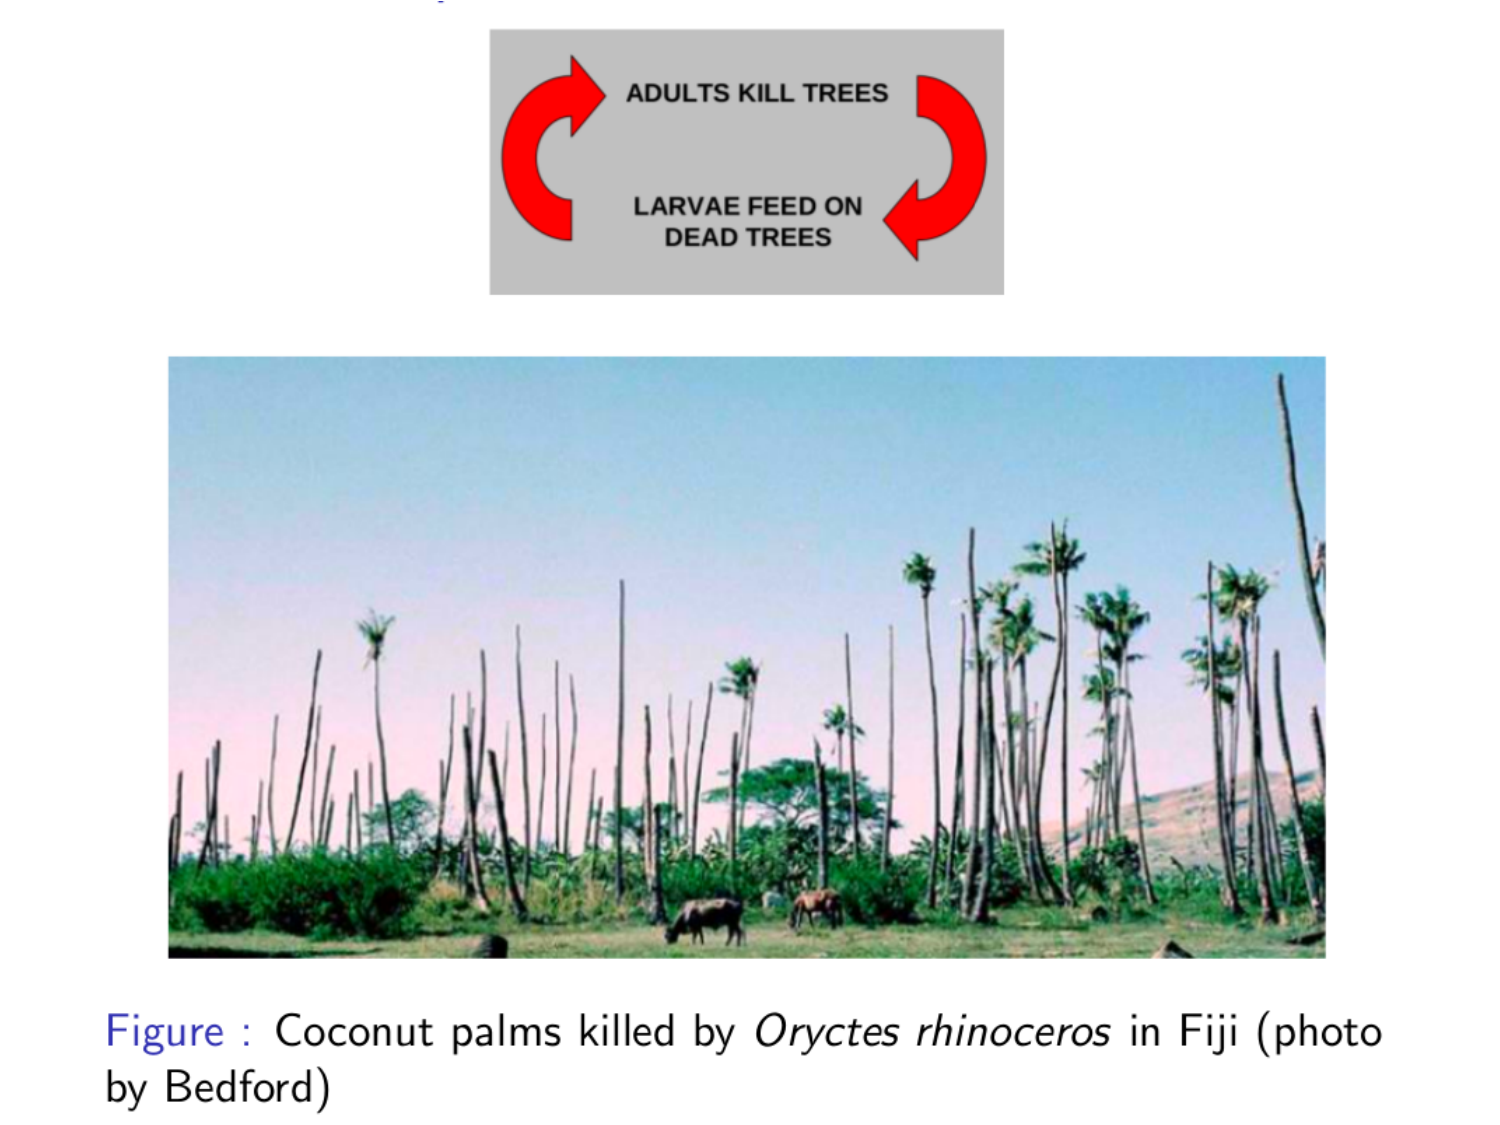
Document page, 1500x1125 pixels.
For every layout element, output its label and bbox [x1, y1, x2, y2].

picture [82, 1, 1399, 1125]
